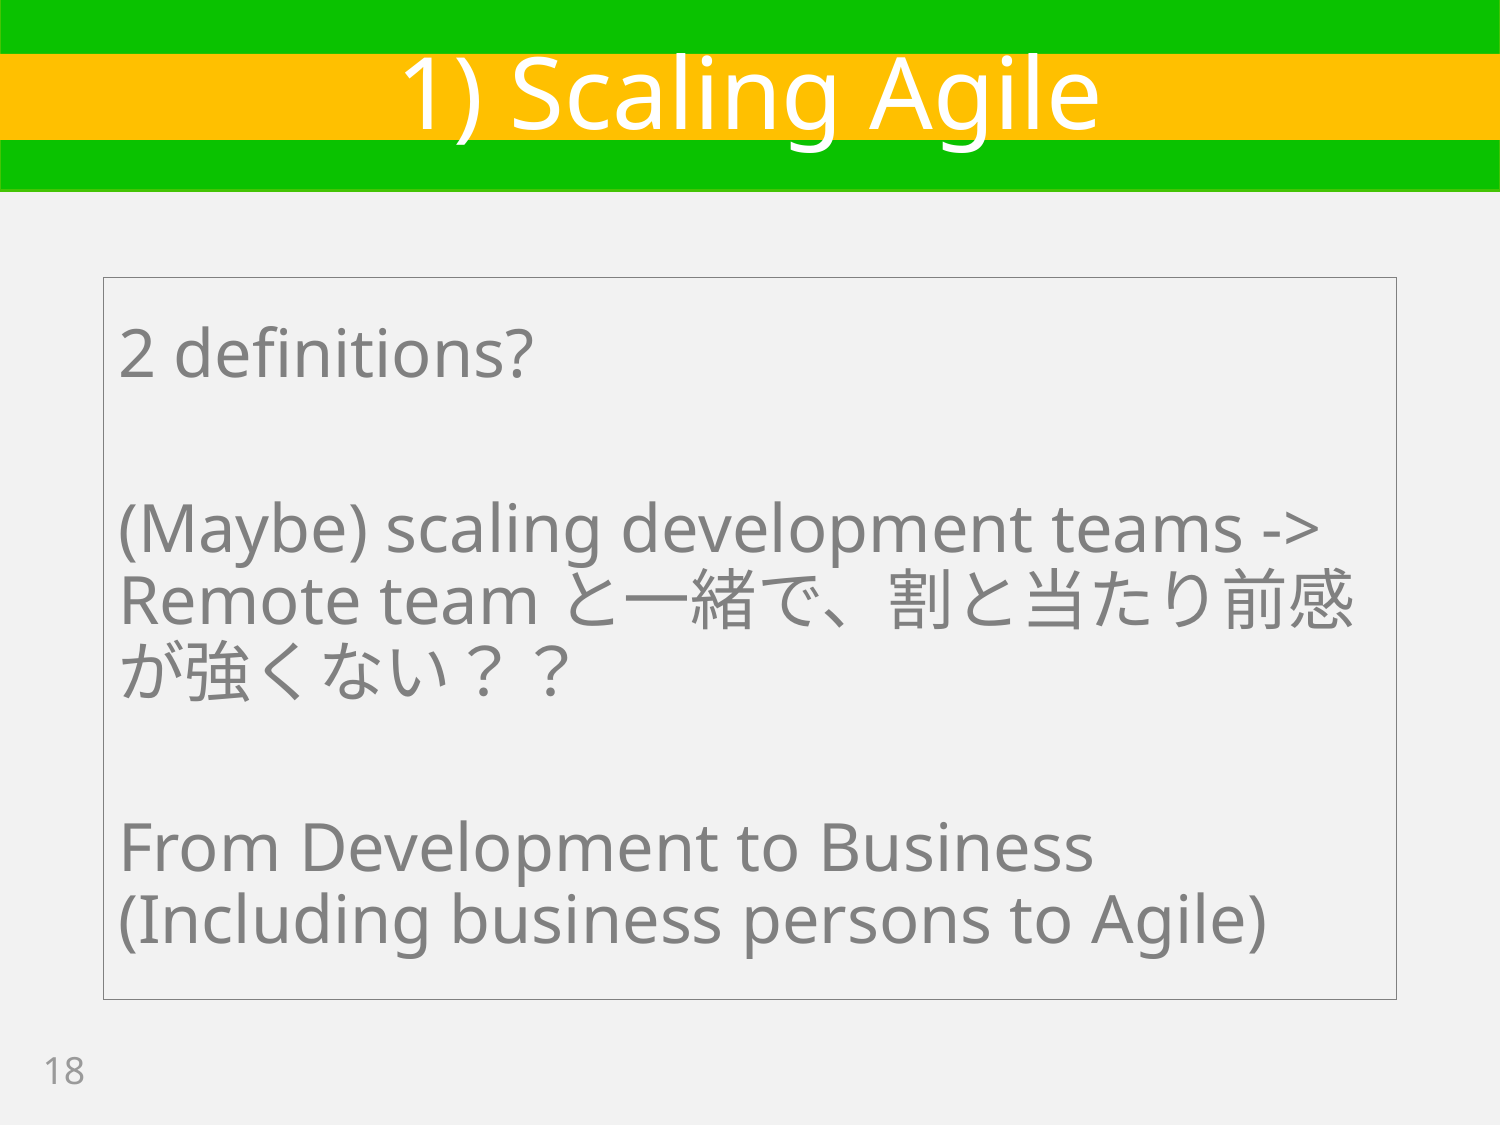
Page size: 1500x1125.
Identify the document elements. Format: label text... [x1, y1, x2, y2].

list 2 definitions? (Maybe) scaling development teams -> Remote teamと一緒で、割と当たり前感が強くない？？ From Development to Business (Including business persons to Agile) [103, 277, 1397, 1000]
slide_number 18 [27, 1042, 146, 1102]
title 1) Scaling Agile [0, 53, 1500, 140]
